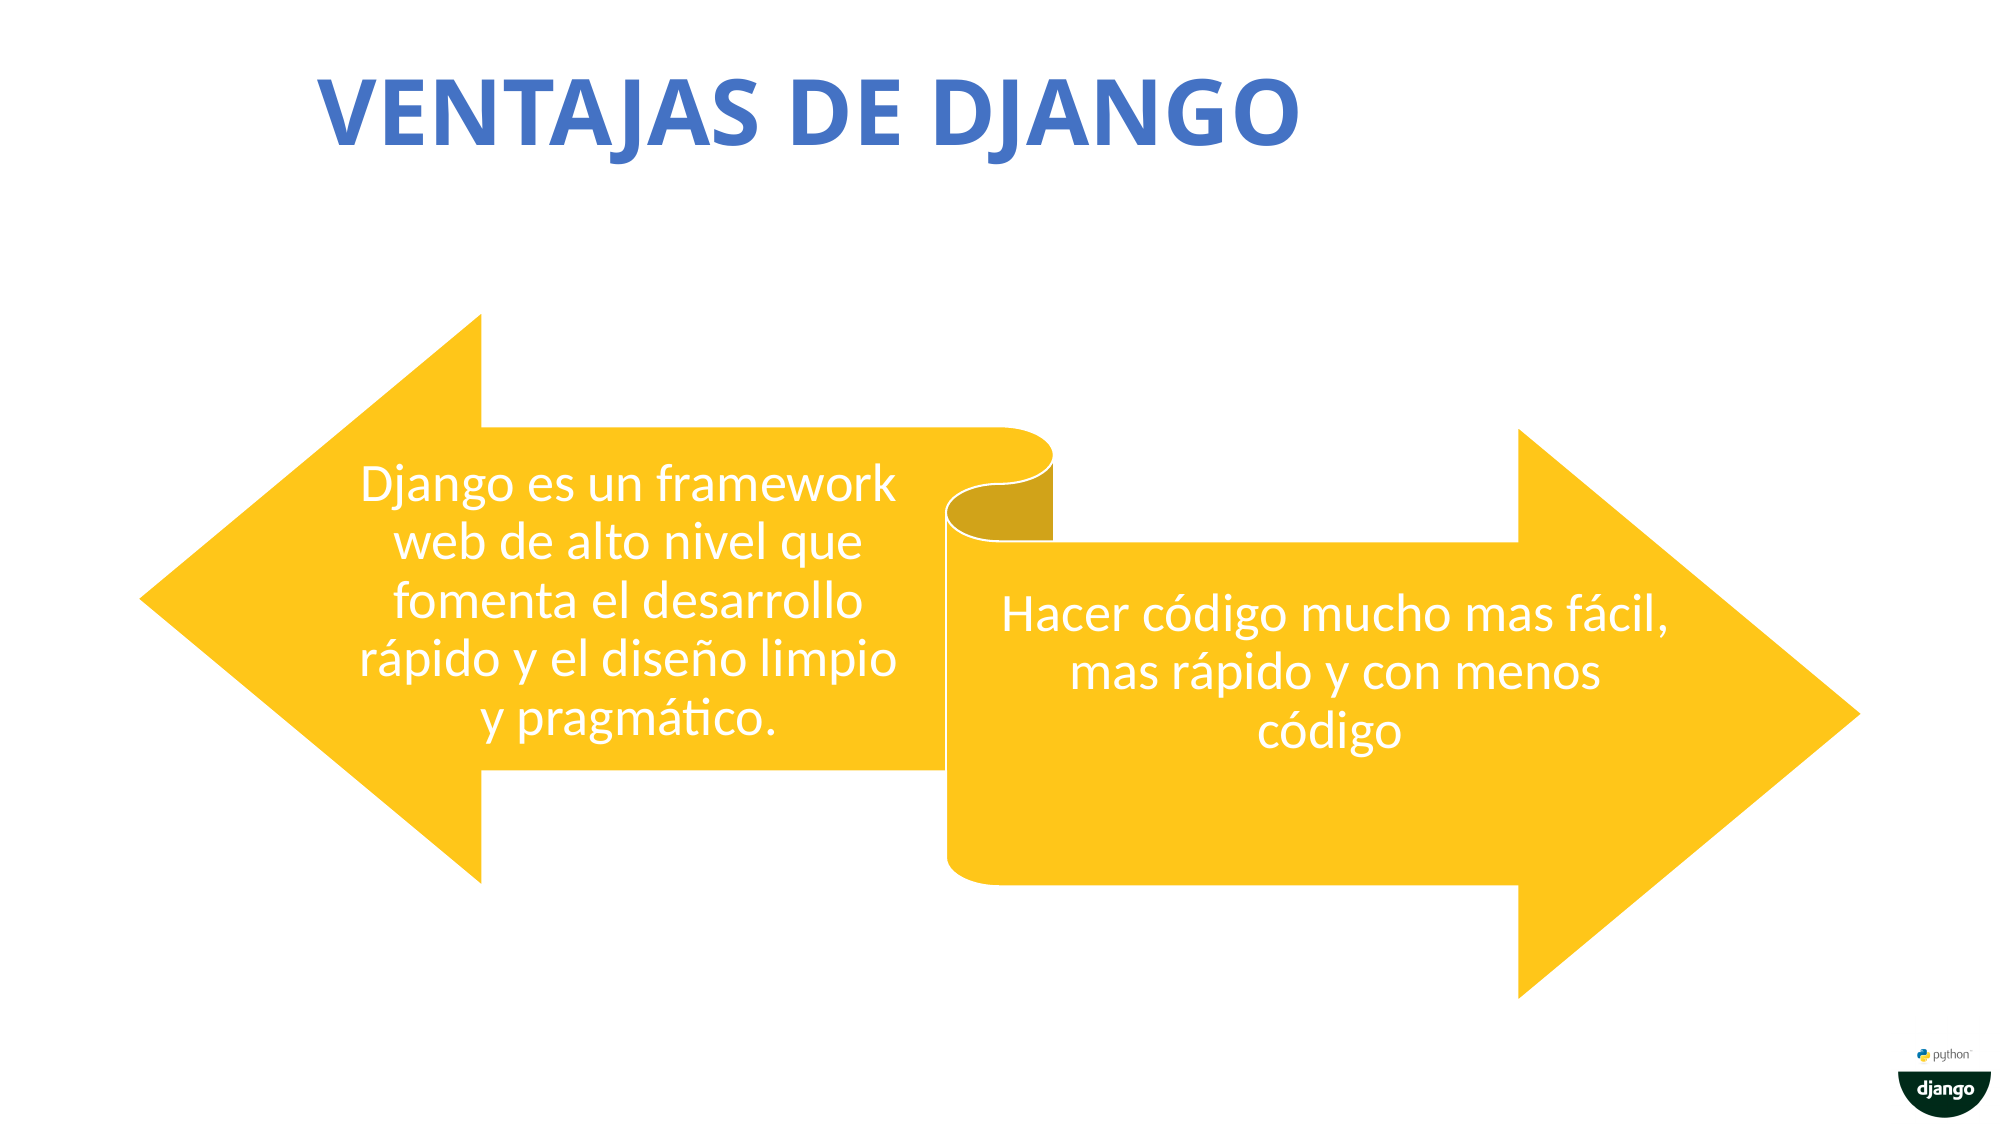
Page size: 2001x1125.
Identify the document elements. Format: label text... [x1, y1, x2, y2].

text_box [137, 299, 1863, 1014]
picture [1891, 1016, 2001, 1124]
text_box VENTAJAS DE DJANGO [302, 0, 1540, 218]
